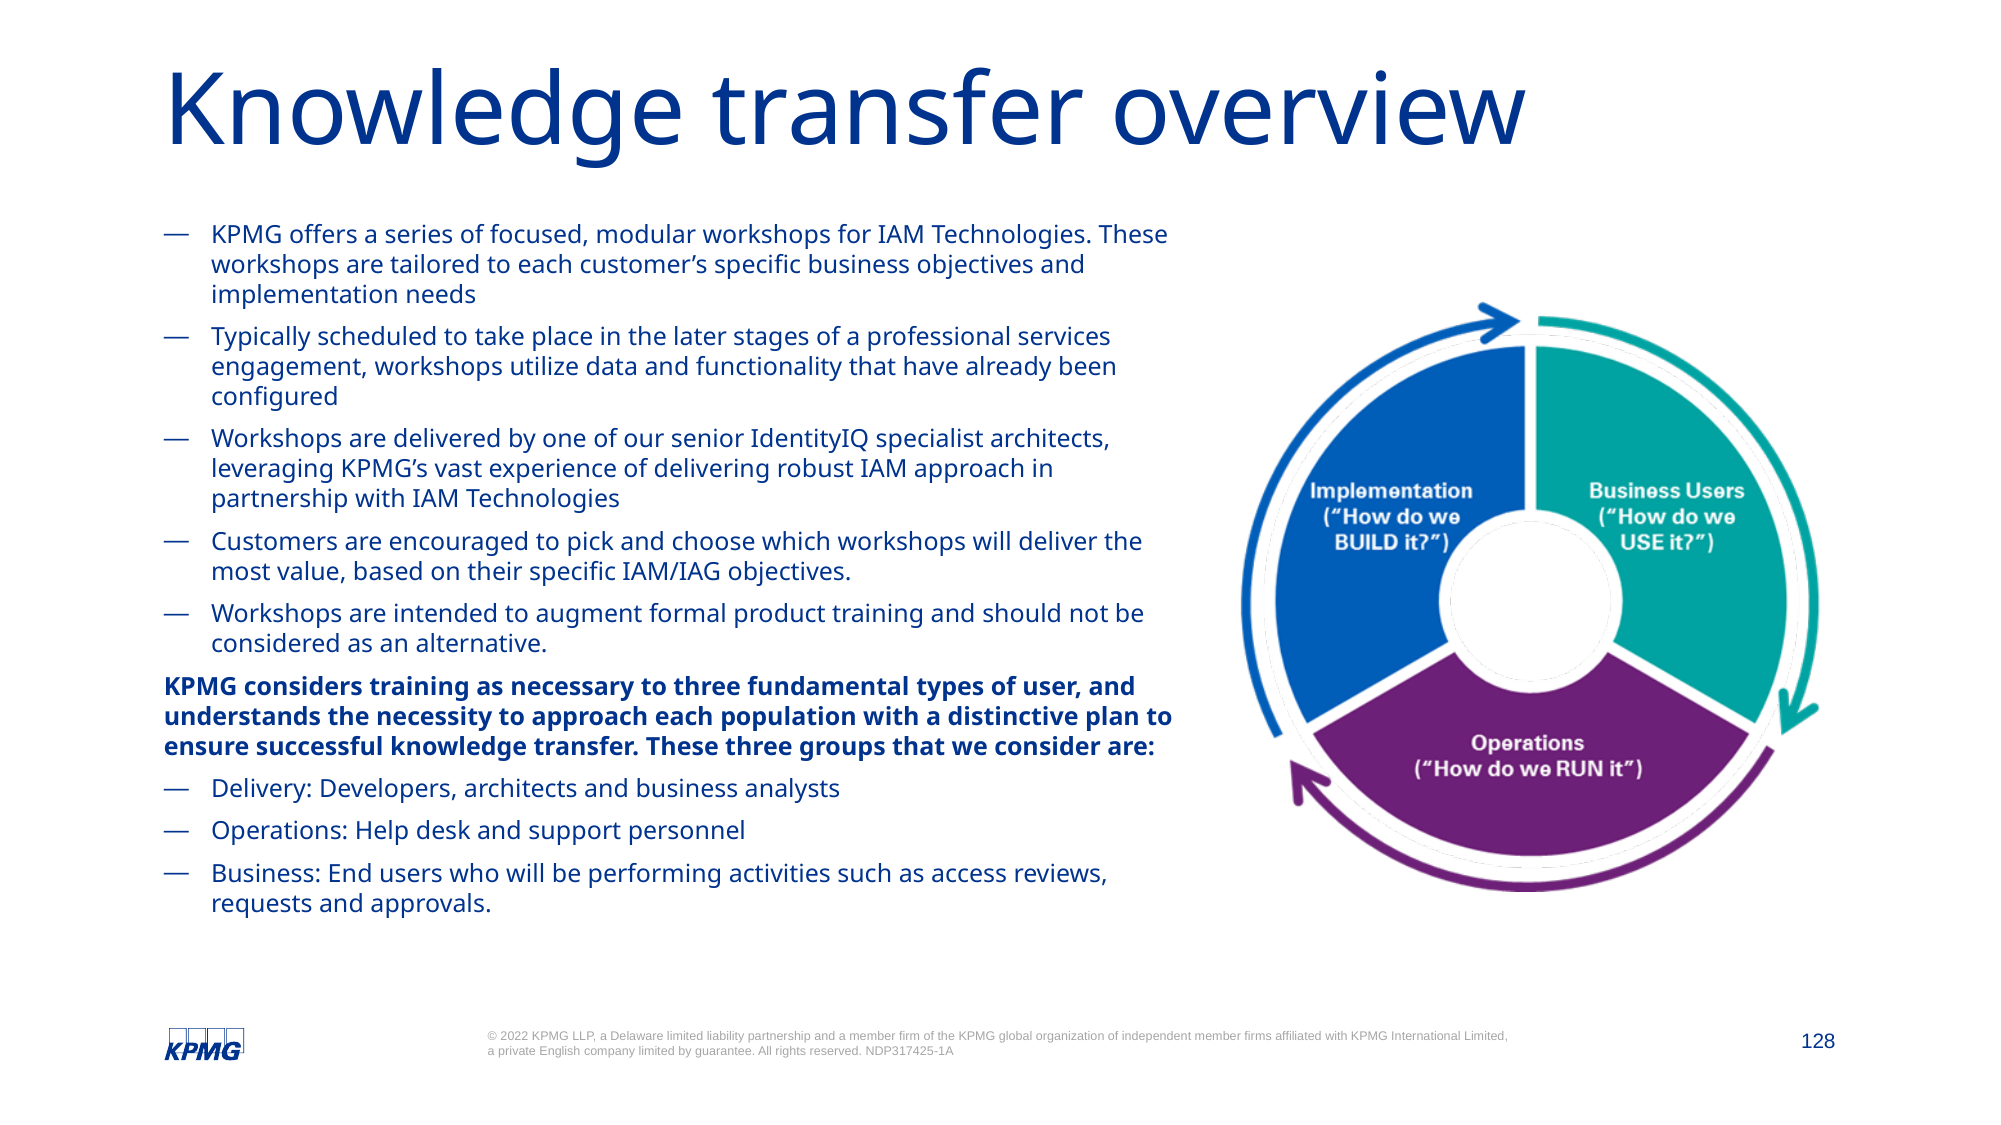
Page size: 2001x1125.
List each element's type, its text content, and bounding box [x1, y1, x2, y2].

picture [1226, 291, 1825, 892]
title Knowledge transfer overview [163, 70, 1837, 159]
list KPMG offers a series of focused, modular workshops for IAM Technologies. These workshops are tailored to each customer’s specific business objectives and implementation needs Typically scheduled to take place in the later stages of a professional services engagement, workshops utilize data and functionality that have already been configured Workshops are delivered by one of our senior IdentityIQ specialist architects, leveraging KPMG’s vast experience of delivering robust IAM approach in partnership with IAM Technologies Customers are encouraged to pick and choose which workshops will deliver the most value, based on their specific IAM/IAG objectives. Workshops are intended to augment formal product training and should not be considered as an alternative. KPMG considers training as necessary to three fundamental types of user, and understands the necessity to approach each population with a distinctive plan to ensure successful knowledge transfer. These three groups that we consider are: Delivery: Developers, architects and business analysts Operations: Help desk and support personnel Business: End users who will be performing activities such as access reviews, requests and approvals. [163, 218, 1198, 965]
